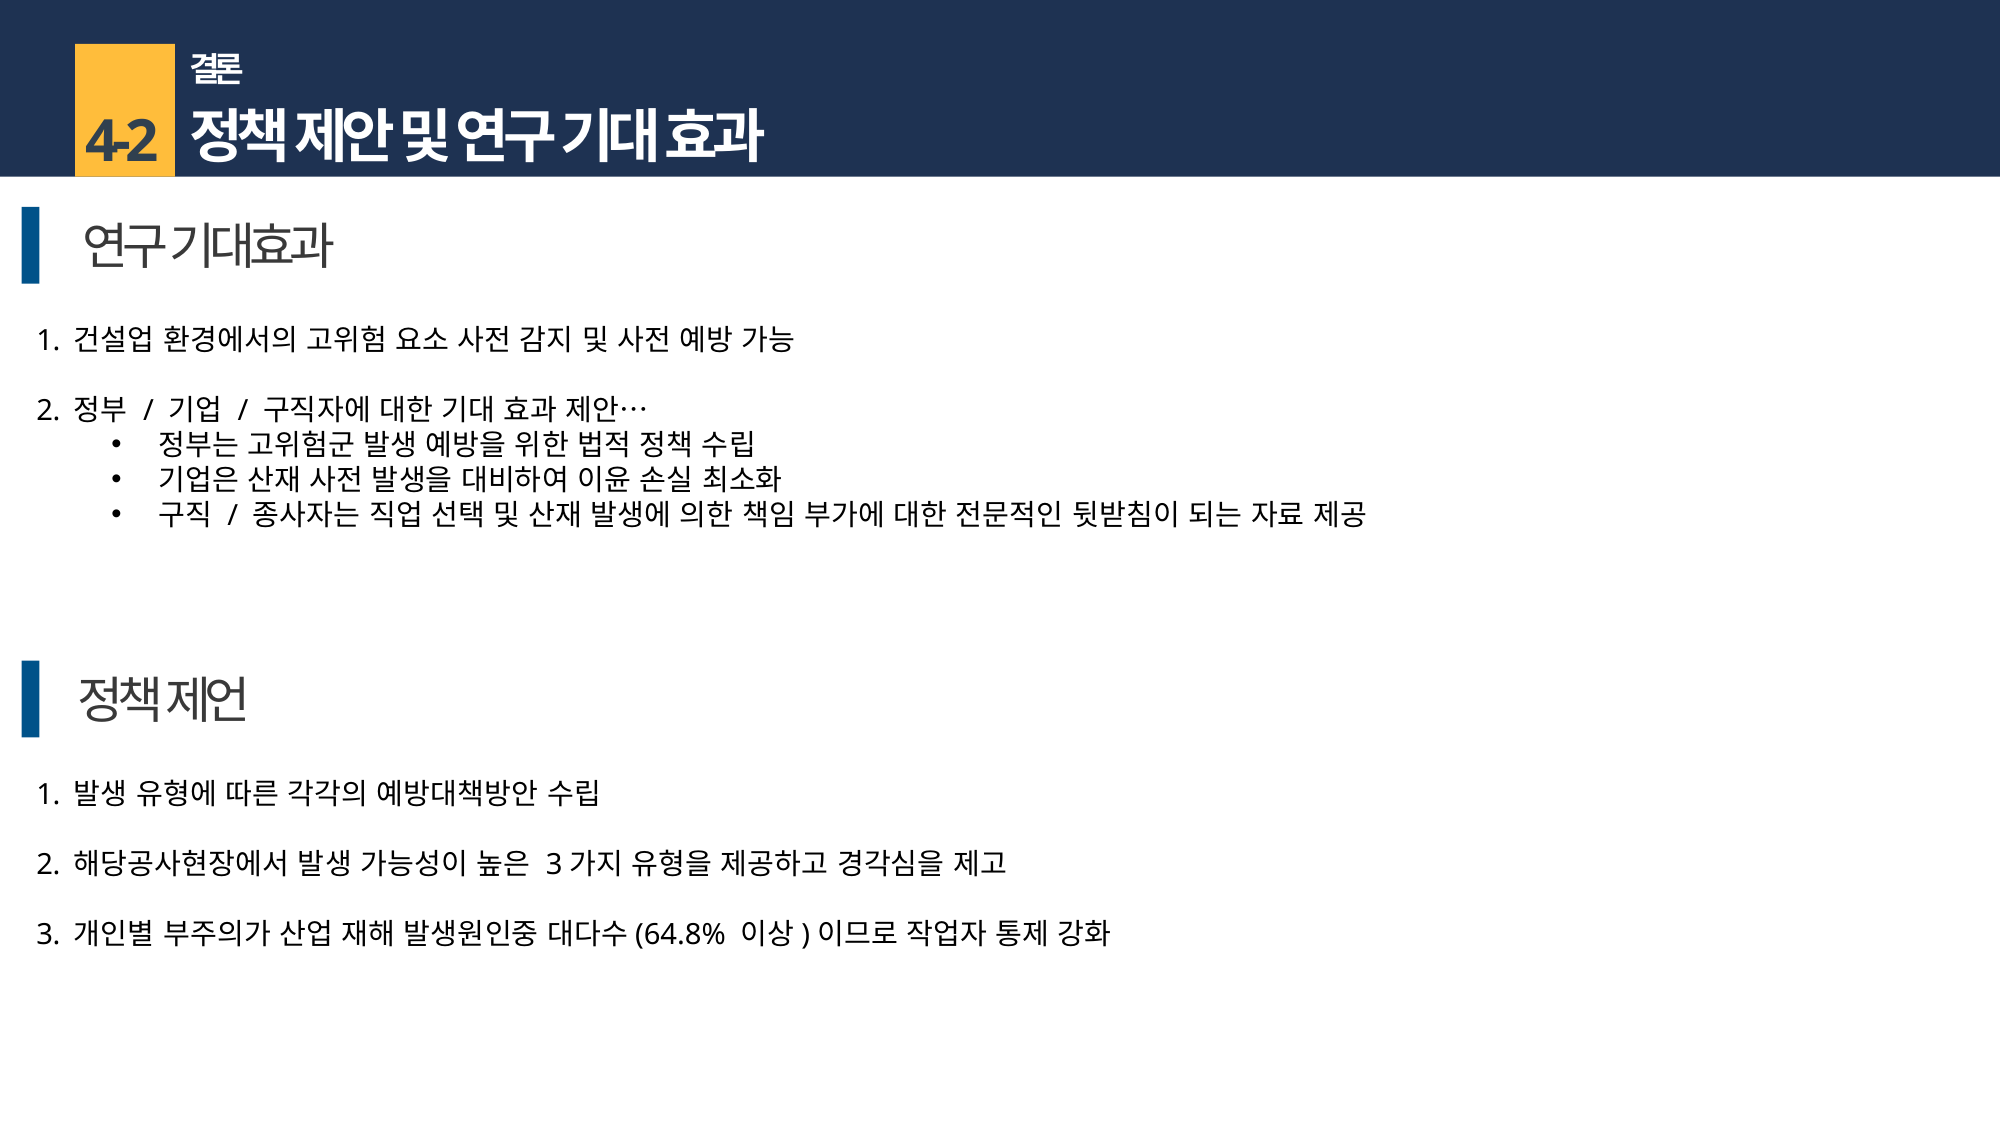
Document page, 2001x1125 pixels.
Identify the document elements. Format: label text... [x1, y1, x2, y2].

text_box 정책 제언 [63, 661, 266, 736]
text_box [21, 660, 40, 738]
text_box 연구 기대효과 [68, 207, 351, 283]
text_box [21, 206, 40, 285]
text_box 건설업 환경에서의 고위험 요소 사전 감지 및 사전 예방 가능 정부 / 기업 / 구직자에 대한 기대 효과 제안… 정부는 고위험군 발생 예방을 위한 법적 정책 수립 기업은 산재 사전 발생을 대비하여 이윤 손실 최소화 구직 / 종사자는 직업 선택 및 산재 발생에 의한 책임 부가에 대한 전문적인 뒷받침이 되는 자료 제공 [21, 313, 1751, 539]
text_box 발생 유형에 따른 각각의 예방대책방안 수립 해당공사현장에서 발생 가능성이 높은 3가지 유형을 제공하고 경각심을 제고 개인별 부주의가 산업 재해 발생원인중 대다수(64.8% 이상)이므로 작업자 통제 강화 [21, 767, 1751, 993]
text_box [0, 0, 2000, 182]
